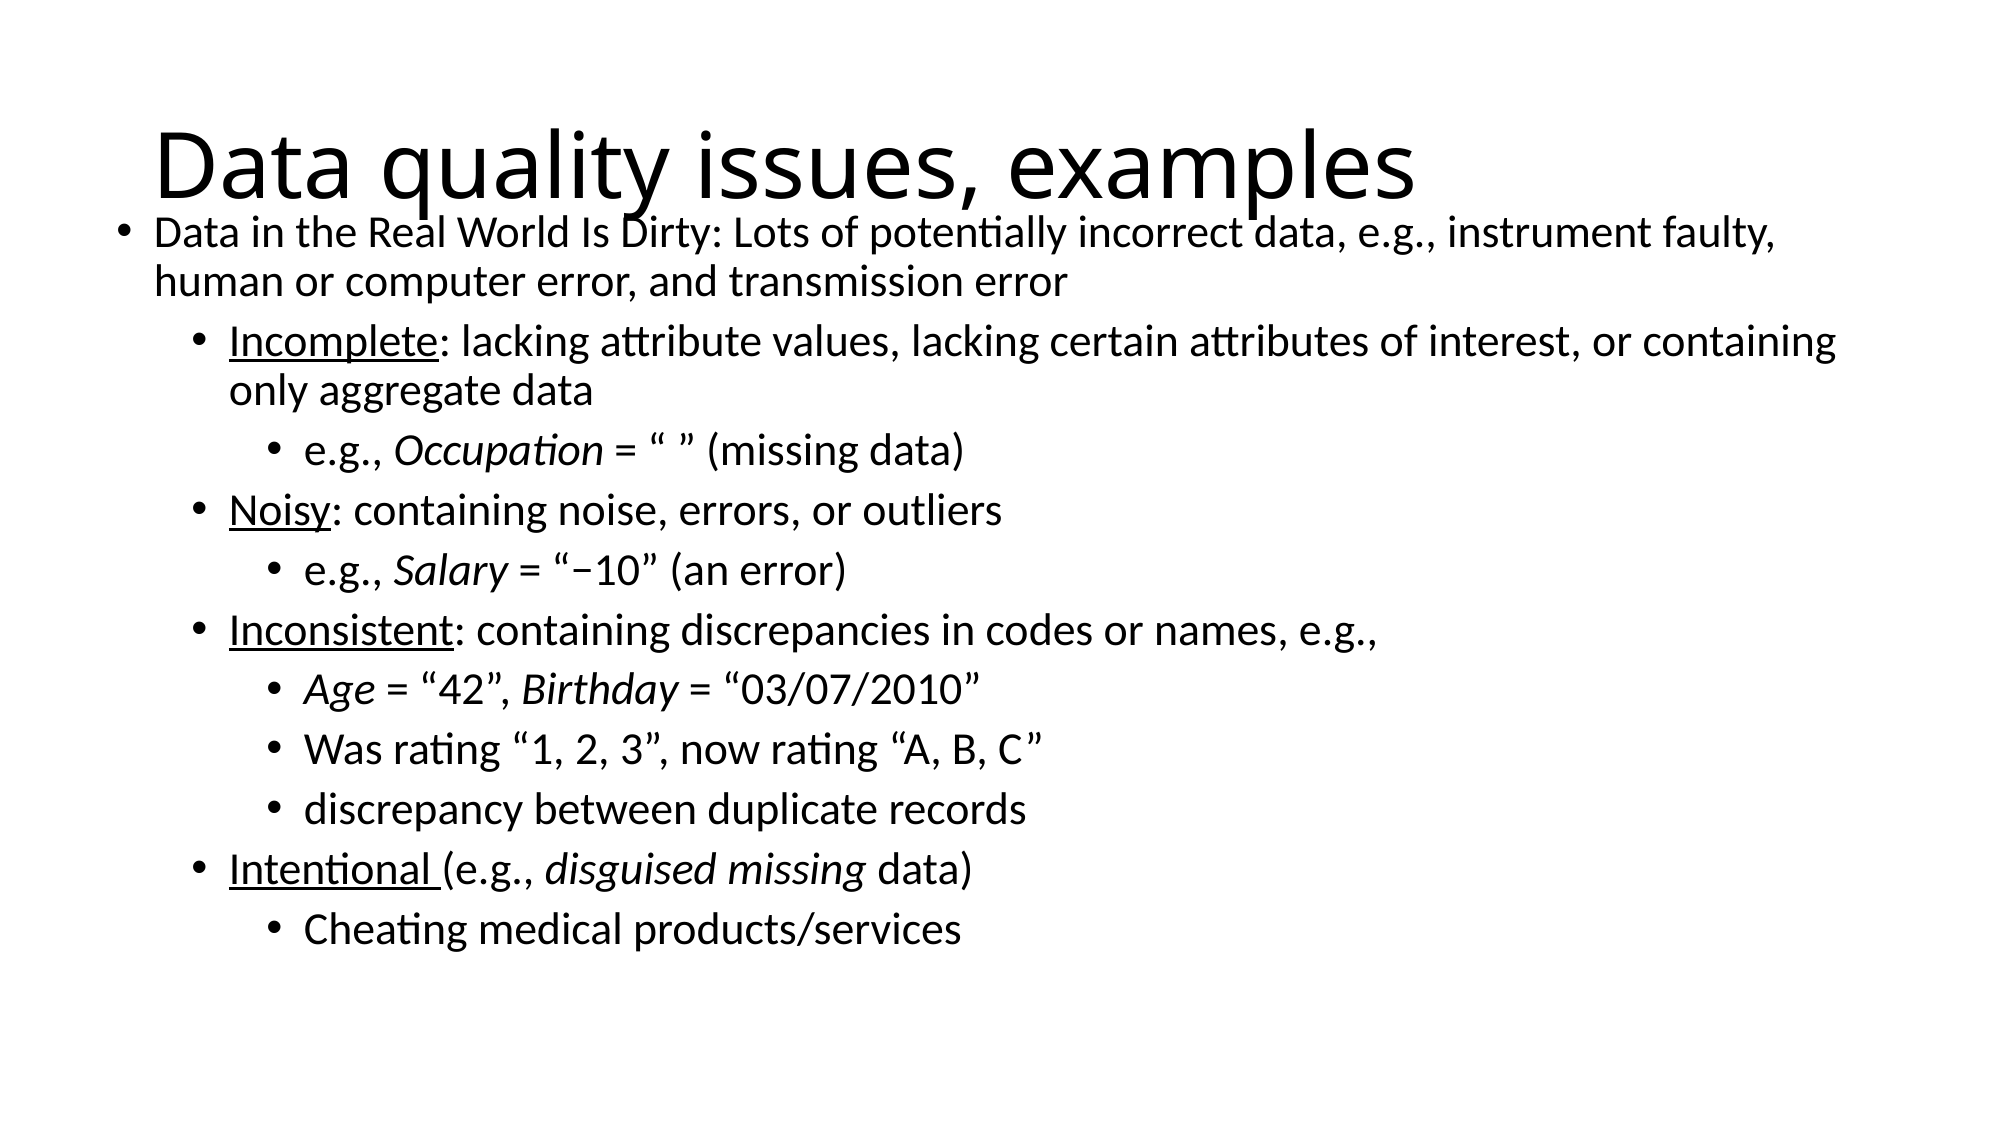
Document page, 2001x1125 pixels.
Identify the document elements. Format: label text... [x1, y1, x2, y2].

title Data quality issues, examples [137, 59, 1863, 200]
list Data in the Real World Is Dirty: Lots of potentially incorrect data, e.g., instrument faulty, human or computer error, and transmission error Incomplete: lacking attribute values, lacking certain attributes of interest, or containing only aggregate data e.g., Occupation = “ ” (missing data) Noisy: containing noise, errors, or outliers e.g., Salary = “−10” (an error) Inconsistent: containing discrepancies in codes or names, e.g., Age = “42”, Birthday = “03/07/2010” Was rating “1, 2, 3”, now rating “A, B, C” discrepancy between duplicate records Intentional (e.g., disguised missing data) Cheating medical products/services [101, 200, 1882, 1084]
